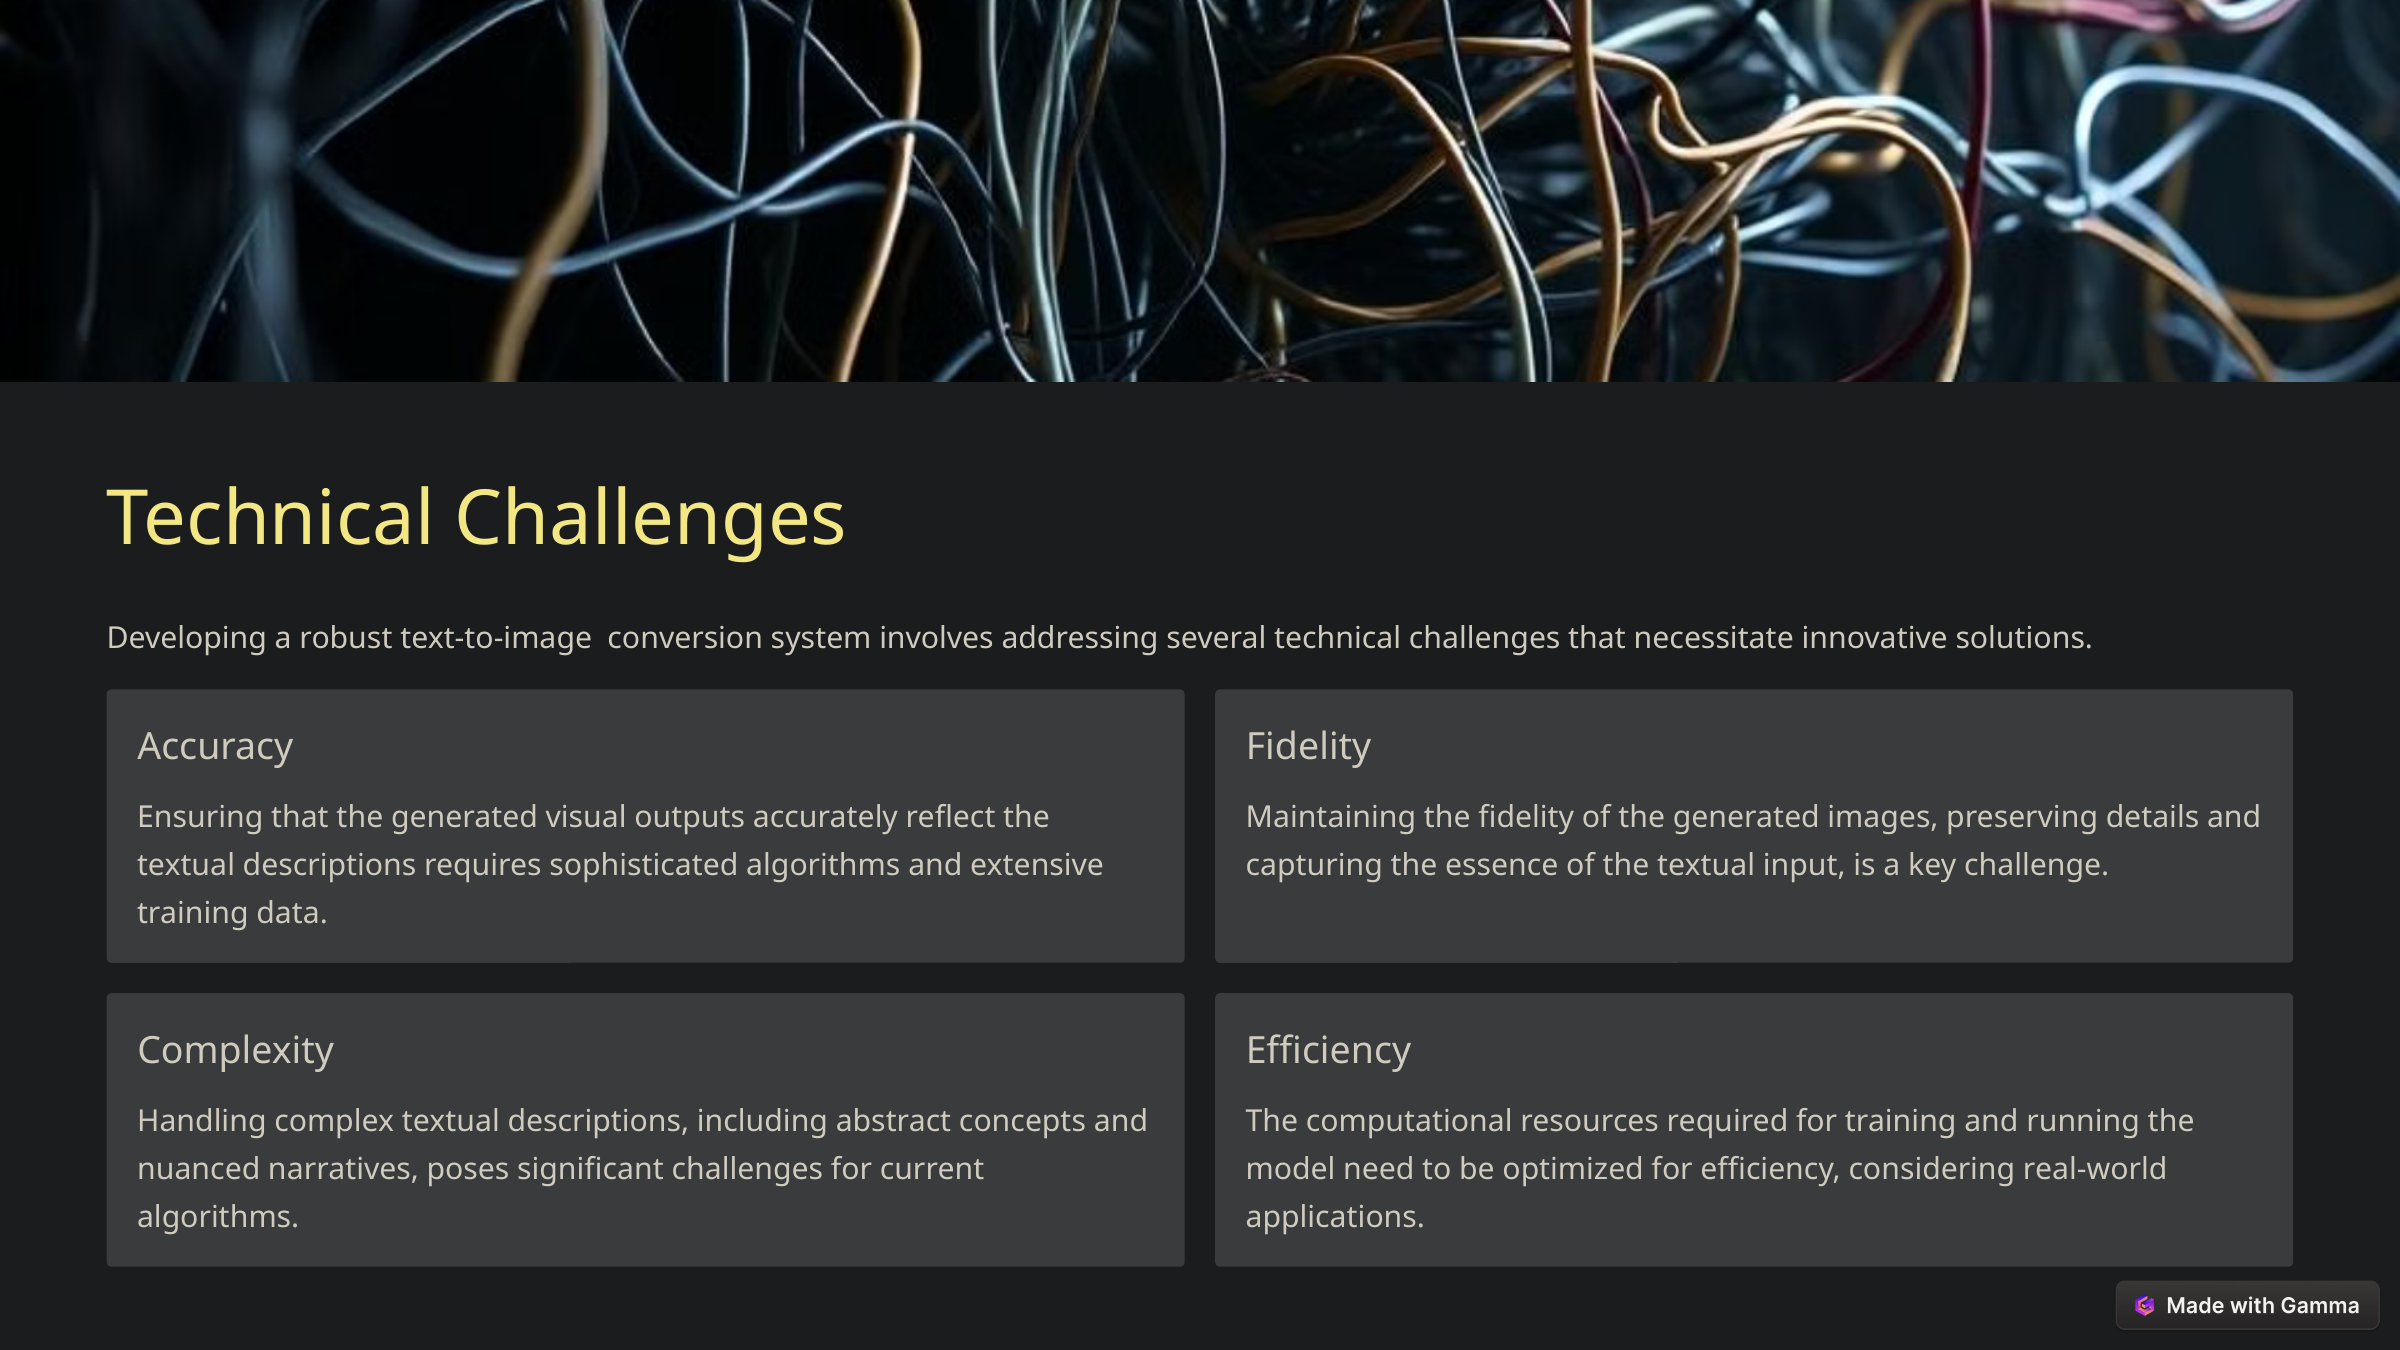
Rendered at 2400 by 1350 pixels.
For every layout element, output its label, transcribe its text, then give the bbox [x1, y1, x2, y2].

text_box The computational resources required for training and running the model need to be optimized for efficiency, considering real-world applications. [1245, 1089, 2263, 1237]
text_box [106, 993, 1185, 1267]
text_box Efficiency [1245, 1023, 1628, 1072]
text_box Developing a robust text-to-image conversion system involves addressing several technical challenges that necessitate innovative solutions. [106, 606, 2294, 655]
picture [0, 0, 2400, 382]
text_box Maintaining the fidelity of the generated images, preserving details and capturing the essence of the textual input, is a key challenge. [1245, 785, 2263, 884]
text_box Handling complex textual descriptions, including abstract concepts and nuanced narratives, poses significant challenges for current algorithms. [137, 1089, 1155, 1188]
text_box [106, 689, 1185, 963]
text_box [1215, 993, 2294, 1267]
text_box Complexity [137, 1023, 519, 1072]
text_box Fidelity [1245, 719, 1628, 768]
picture [2106, 1271, 2389, 1339]
text_box [1215, 689, 2294, 963]
text_box Ensuring that the generated visual outputs accurately reflect the textual descriptions requires sophisticated algorithms and extensive training data. [137, 785, 1155, 933]
text_box Technical Challenges [106, 465, 882, 561]
text_box Accuracy [137, 719, 519, 768]
